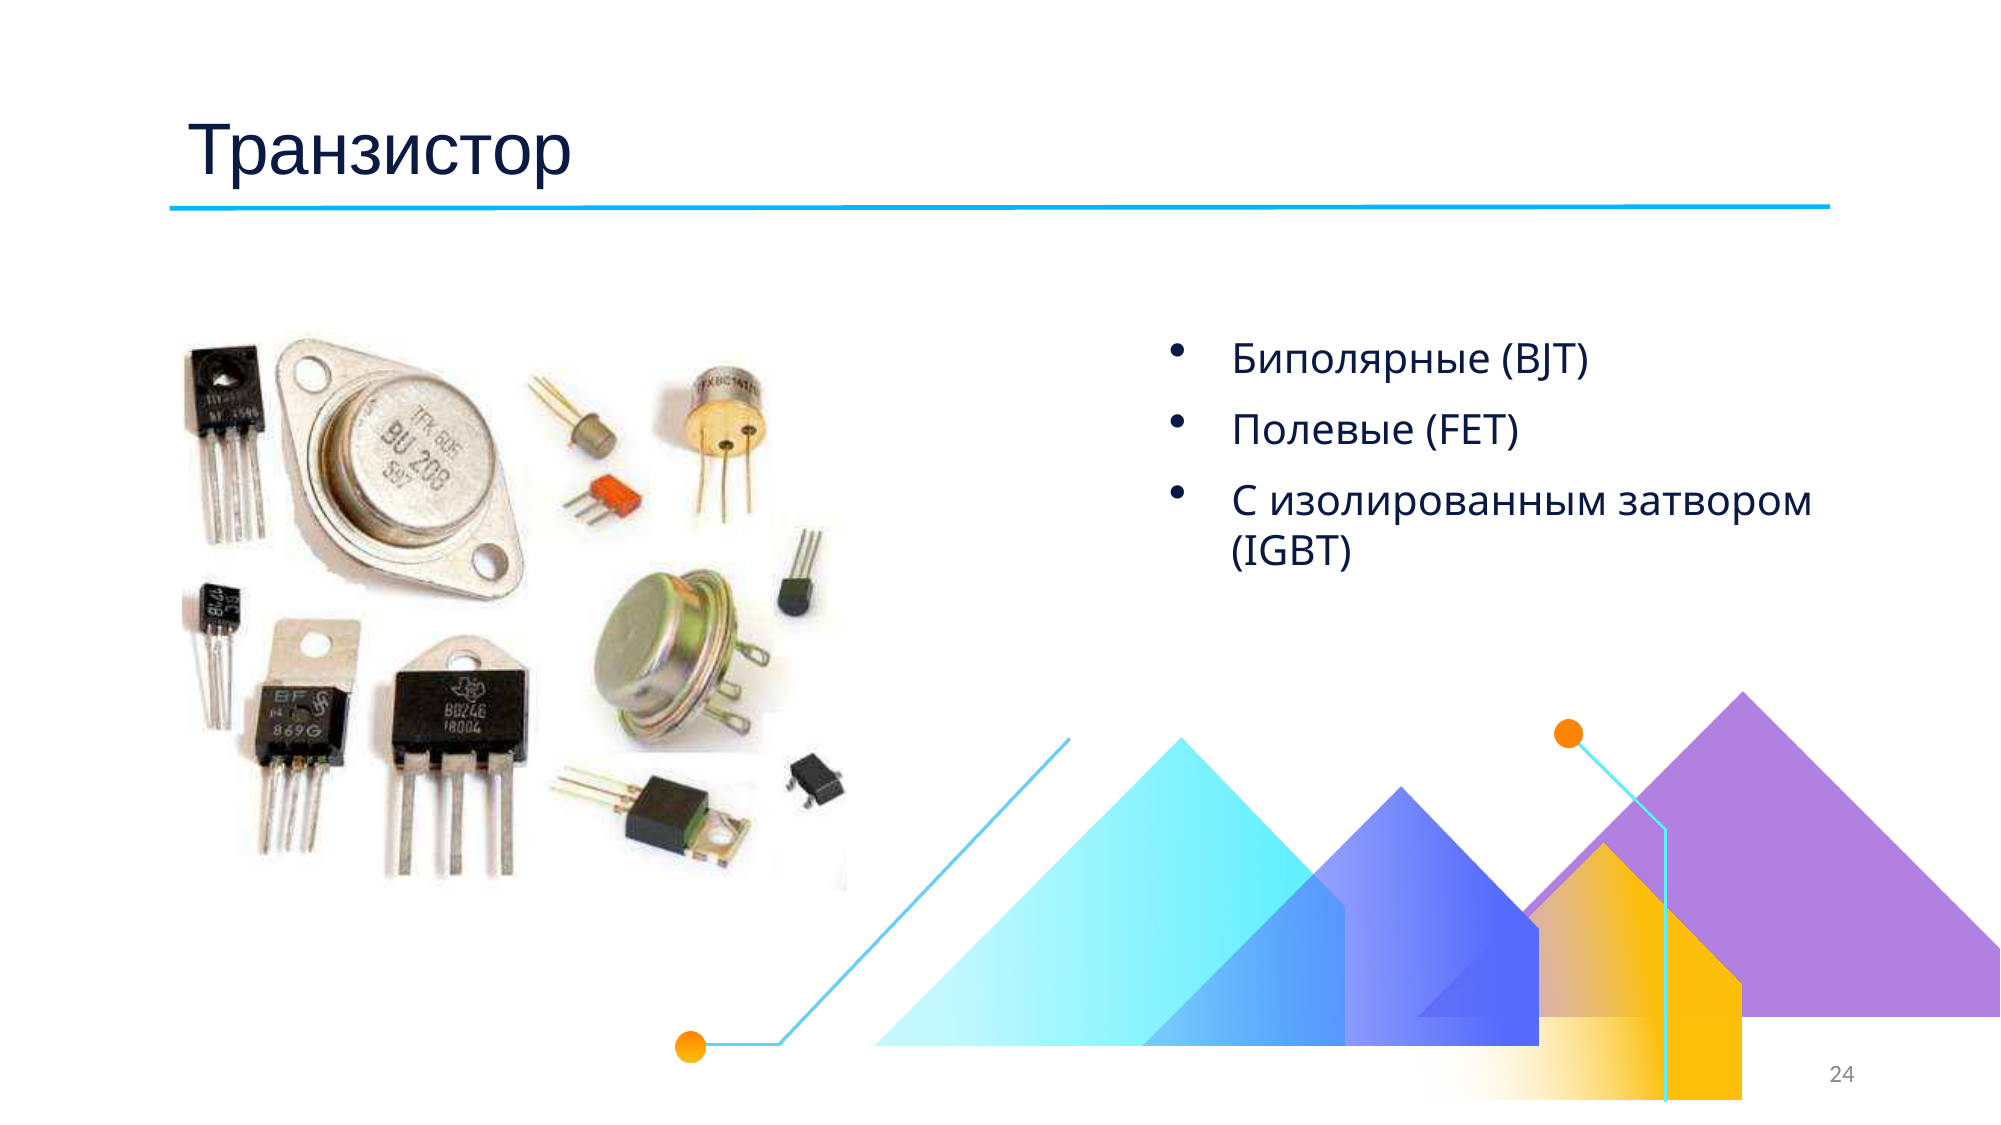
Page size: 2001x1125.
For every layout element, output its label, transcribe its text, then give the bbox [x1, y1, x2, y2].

text_box Транзистор [180, 95, 1824, 207]
picture [181, 319, 2000, 1103]
slide_number 24 [1819, 1051, 1863, 1094]
text_box Биполярные (BJT) Полевые (FET) С изолированным затвором (IGBT) [1161, 253, 1925, 581]
